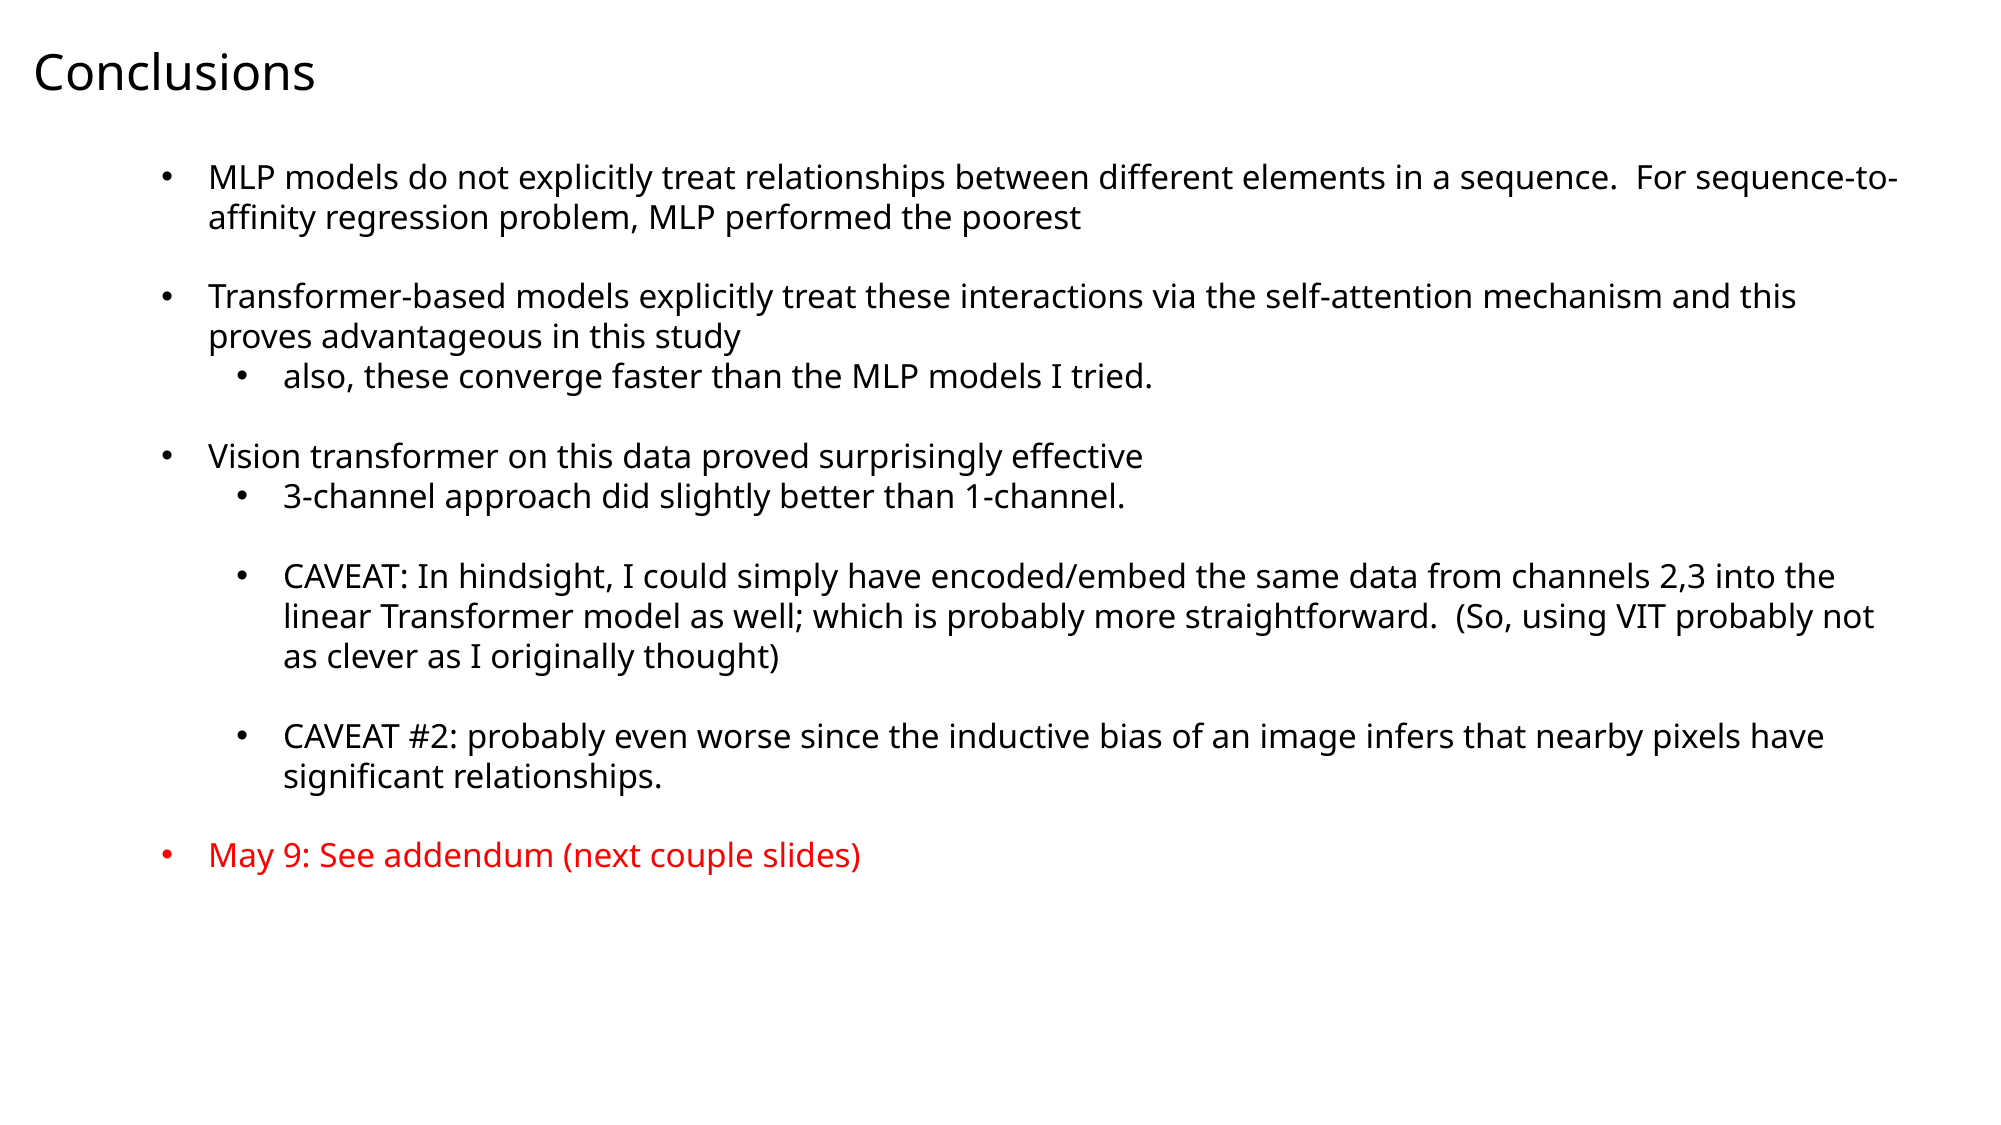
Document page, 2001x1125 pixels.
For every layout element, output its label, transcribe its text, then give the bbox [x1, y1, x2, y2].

text_box Conclusions [18, 33, 332, 109]
text_box MLP models do not explicitly treat relationships between different elements in a sequence. For sequence-to-affinity regression problem, MLP performed the poorest Transformer-based models explicitly treat these interactions via the self-attention mechanism and this proves advantageous in this study also, these converge faster than the MLP models I tried. Vision transformer on this data proved surprisingly effective 3-channel approach did slightly better than 1-channel. CAVEAT: In hindsight, I could simply have encoded/embed the same data from channels 2,3 into the linear Transformer model as well; which is probably more straightforward. (So, using VIT probably not as clever as I originally thought) CAVEAT #2: probably even worse since the inductive bias of an image infers that nearby pixels have significant relationships. May 9: See addendum (next couple slides) [146, 148, 1926, 882]
